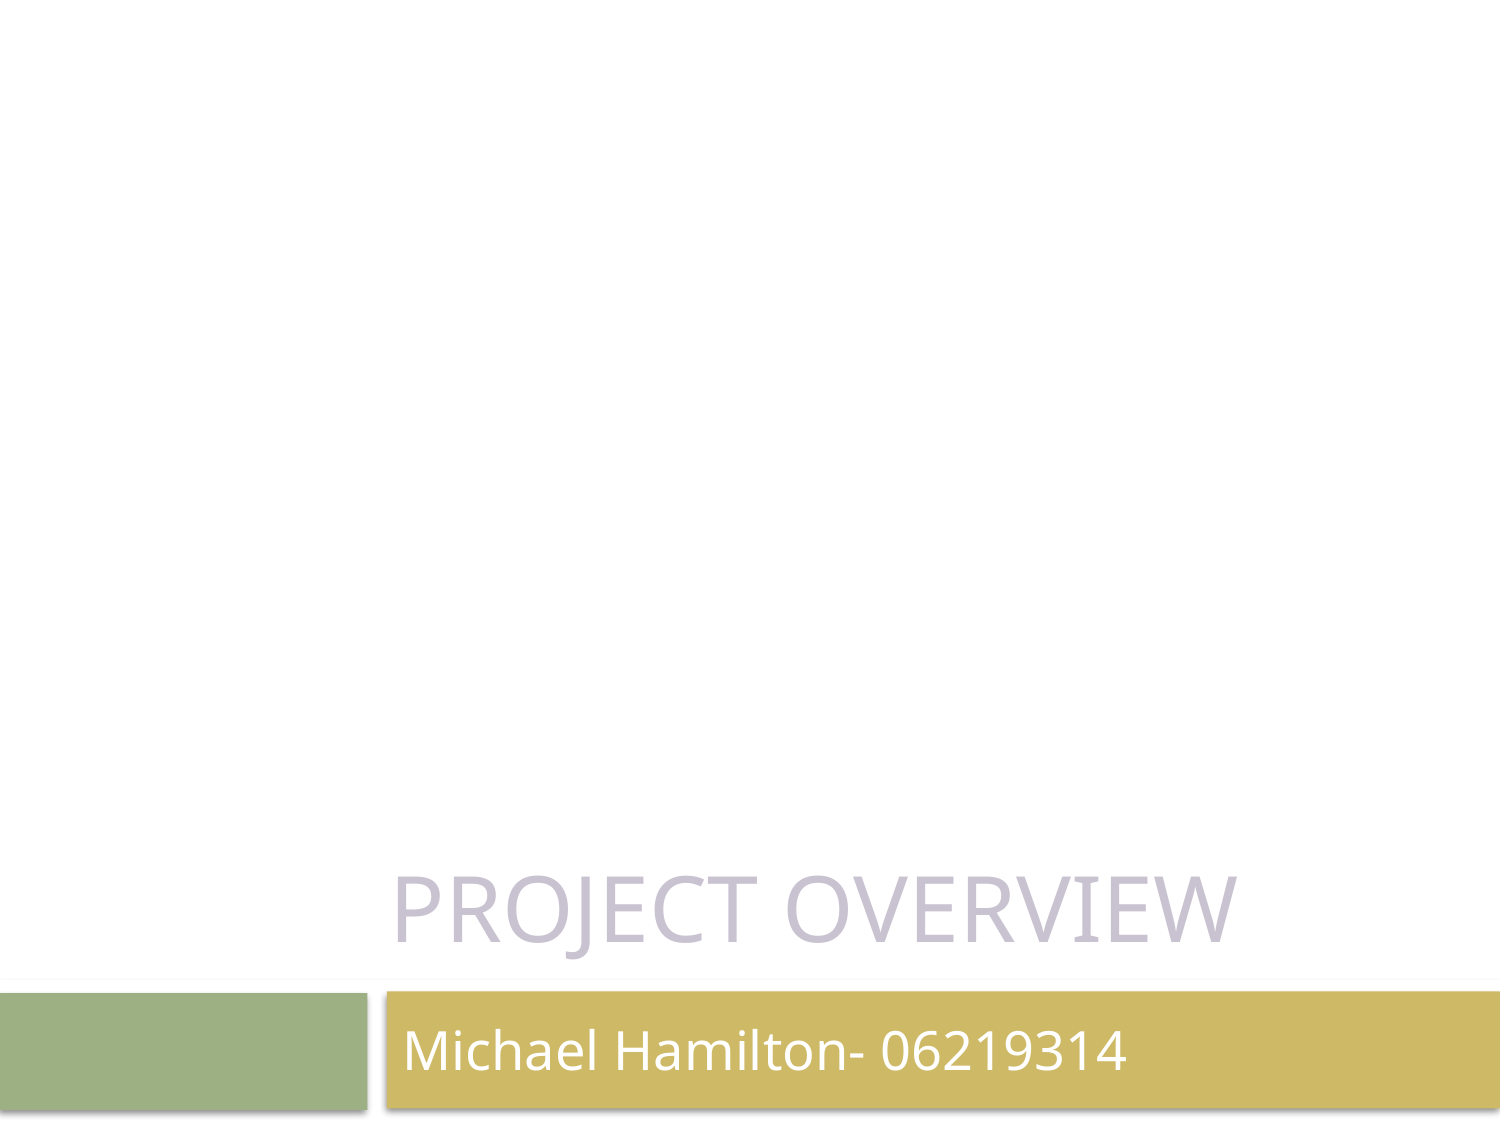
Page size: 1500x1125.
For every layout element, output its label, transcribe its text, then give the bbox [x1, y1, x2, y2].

title Project Overview [375, 667, 1438, 968]
subtitle Michael Hamilton- 06219314 [387, 992, 1488, 1105]
